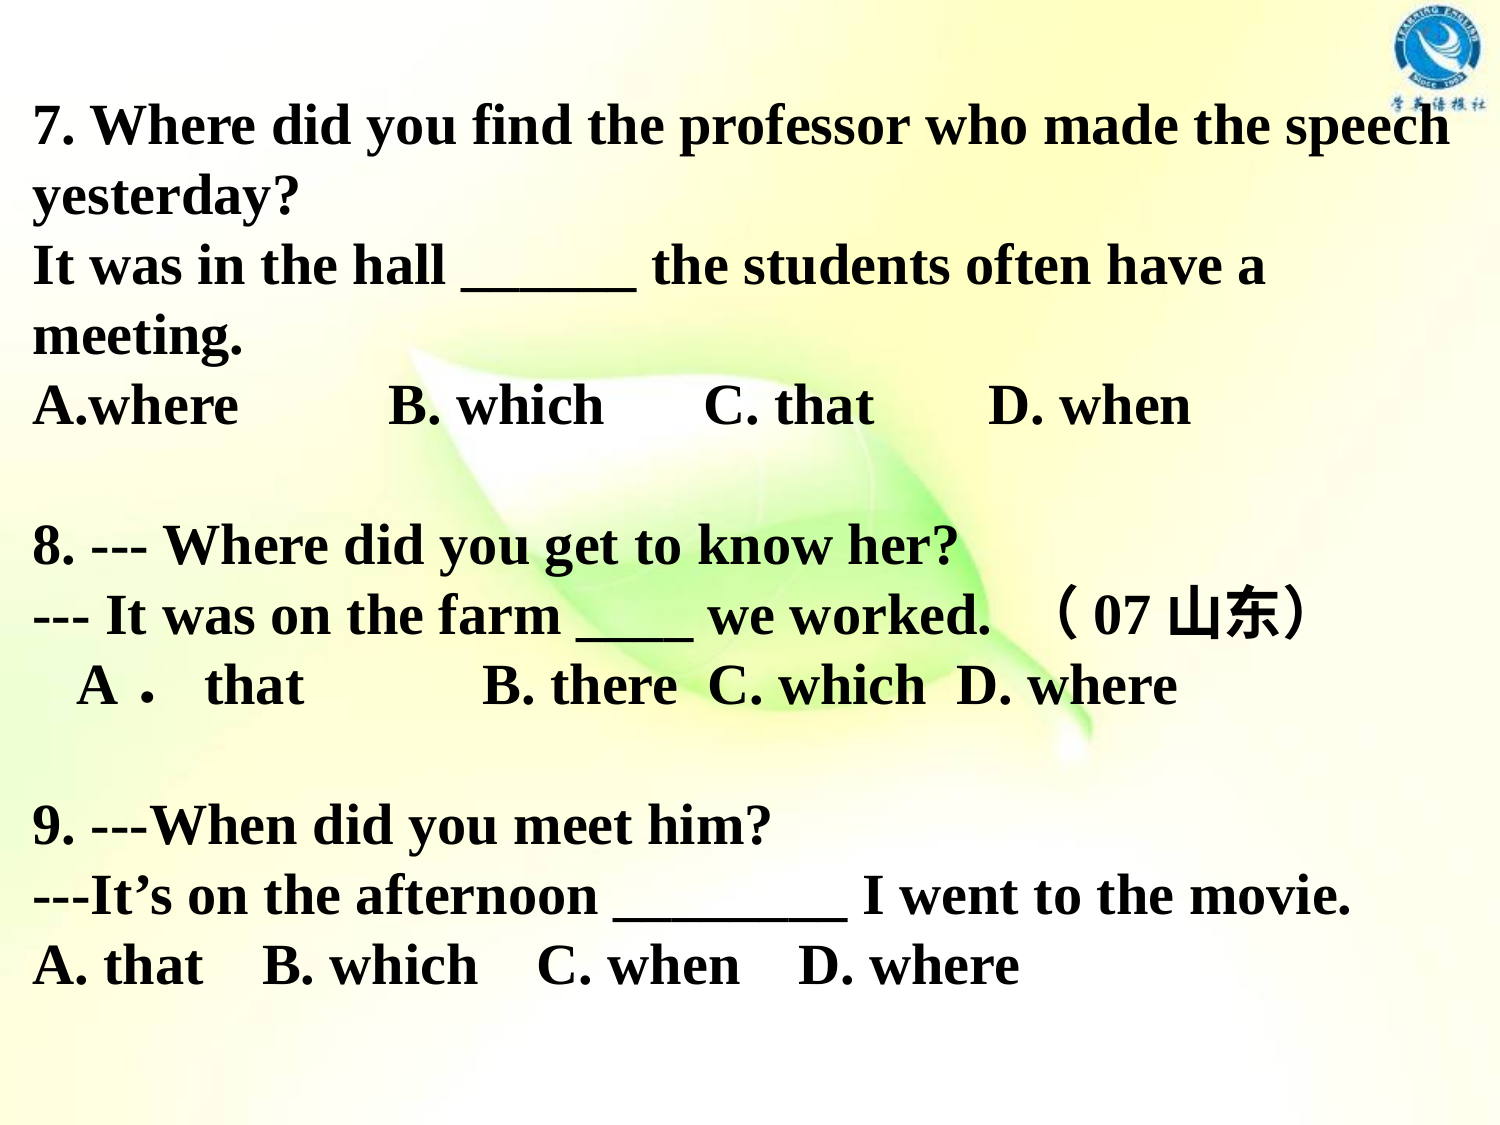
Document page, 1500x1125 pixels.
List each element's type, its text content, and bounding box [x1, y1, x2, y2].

picture [0, 0, 1500, 1125]
text_box 7. Where did you find the professor who made the speech yesterday? It was in the hall ______ the students often have a meeting. where B. which C. that D. when 8. --- Where did you get to know her? --- It was on the farm ____ we worked. （07山东） A．that B. there C. which D. where 9. ---When did you meet him? ---It’s on the afternoon ________ I went to the movie. A. that B. which C. when D. where [17, 19, 1477, 1004]
